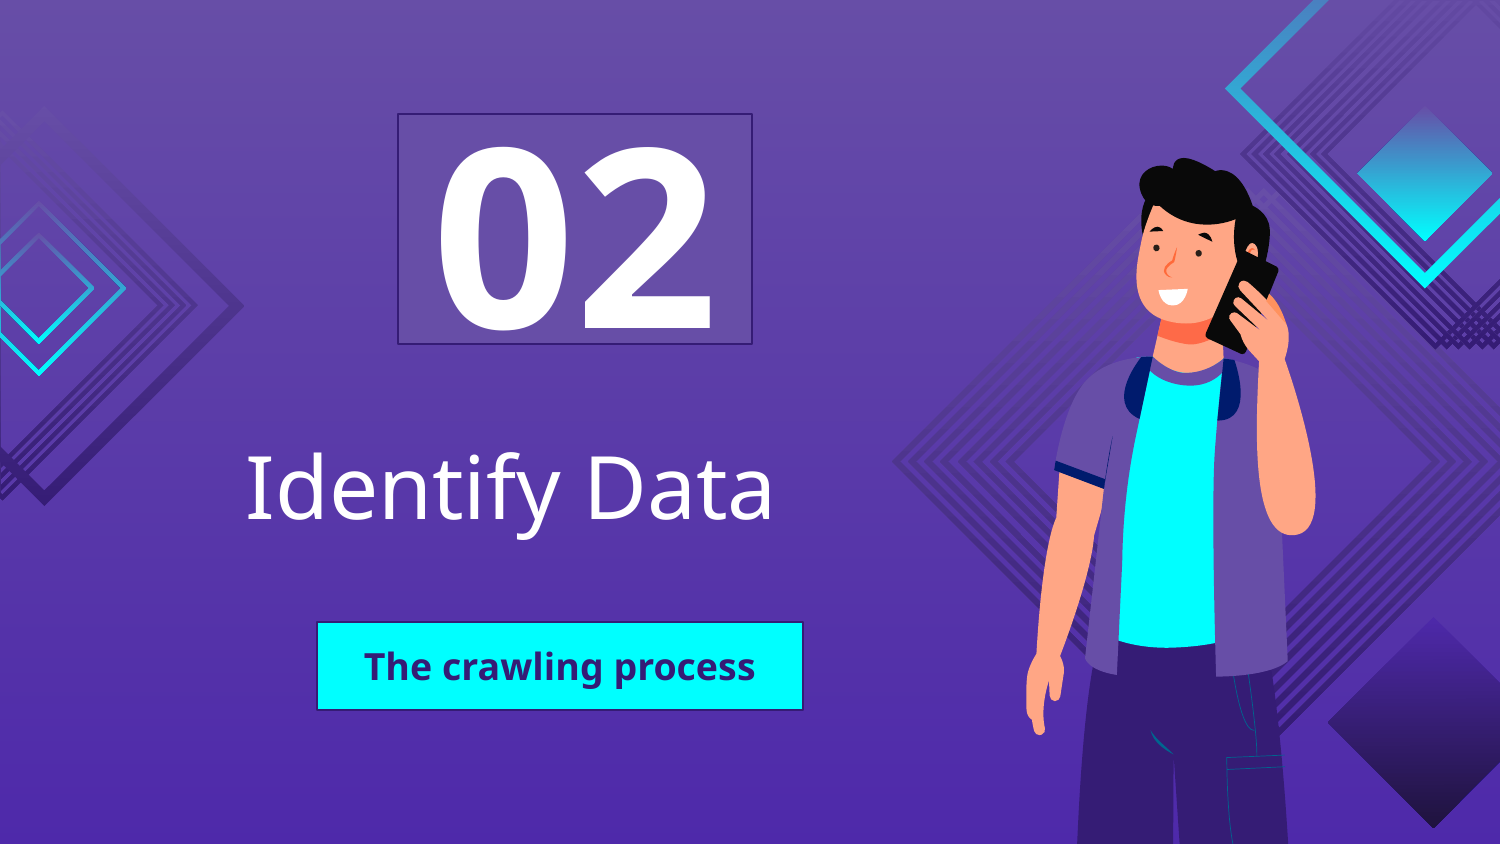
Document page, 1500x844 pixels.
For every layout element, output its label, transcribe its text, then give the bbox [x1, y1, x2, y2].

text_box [1026, 157, 1345, 844]
title Identify Data [230, 369, 920, 600]
title 02 [397, 113, 753, 345]
subtitle The crawling process [316, 621, 804, 711]
